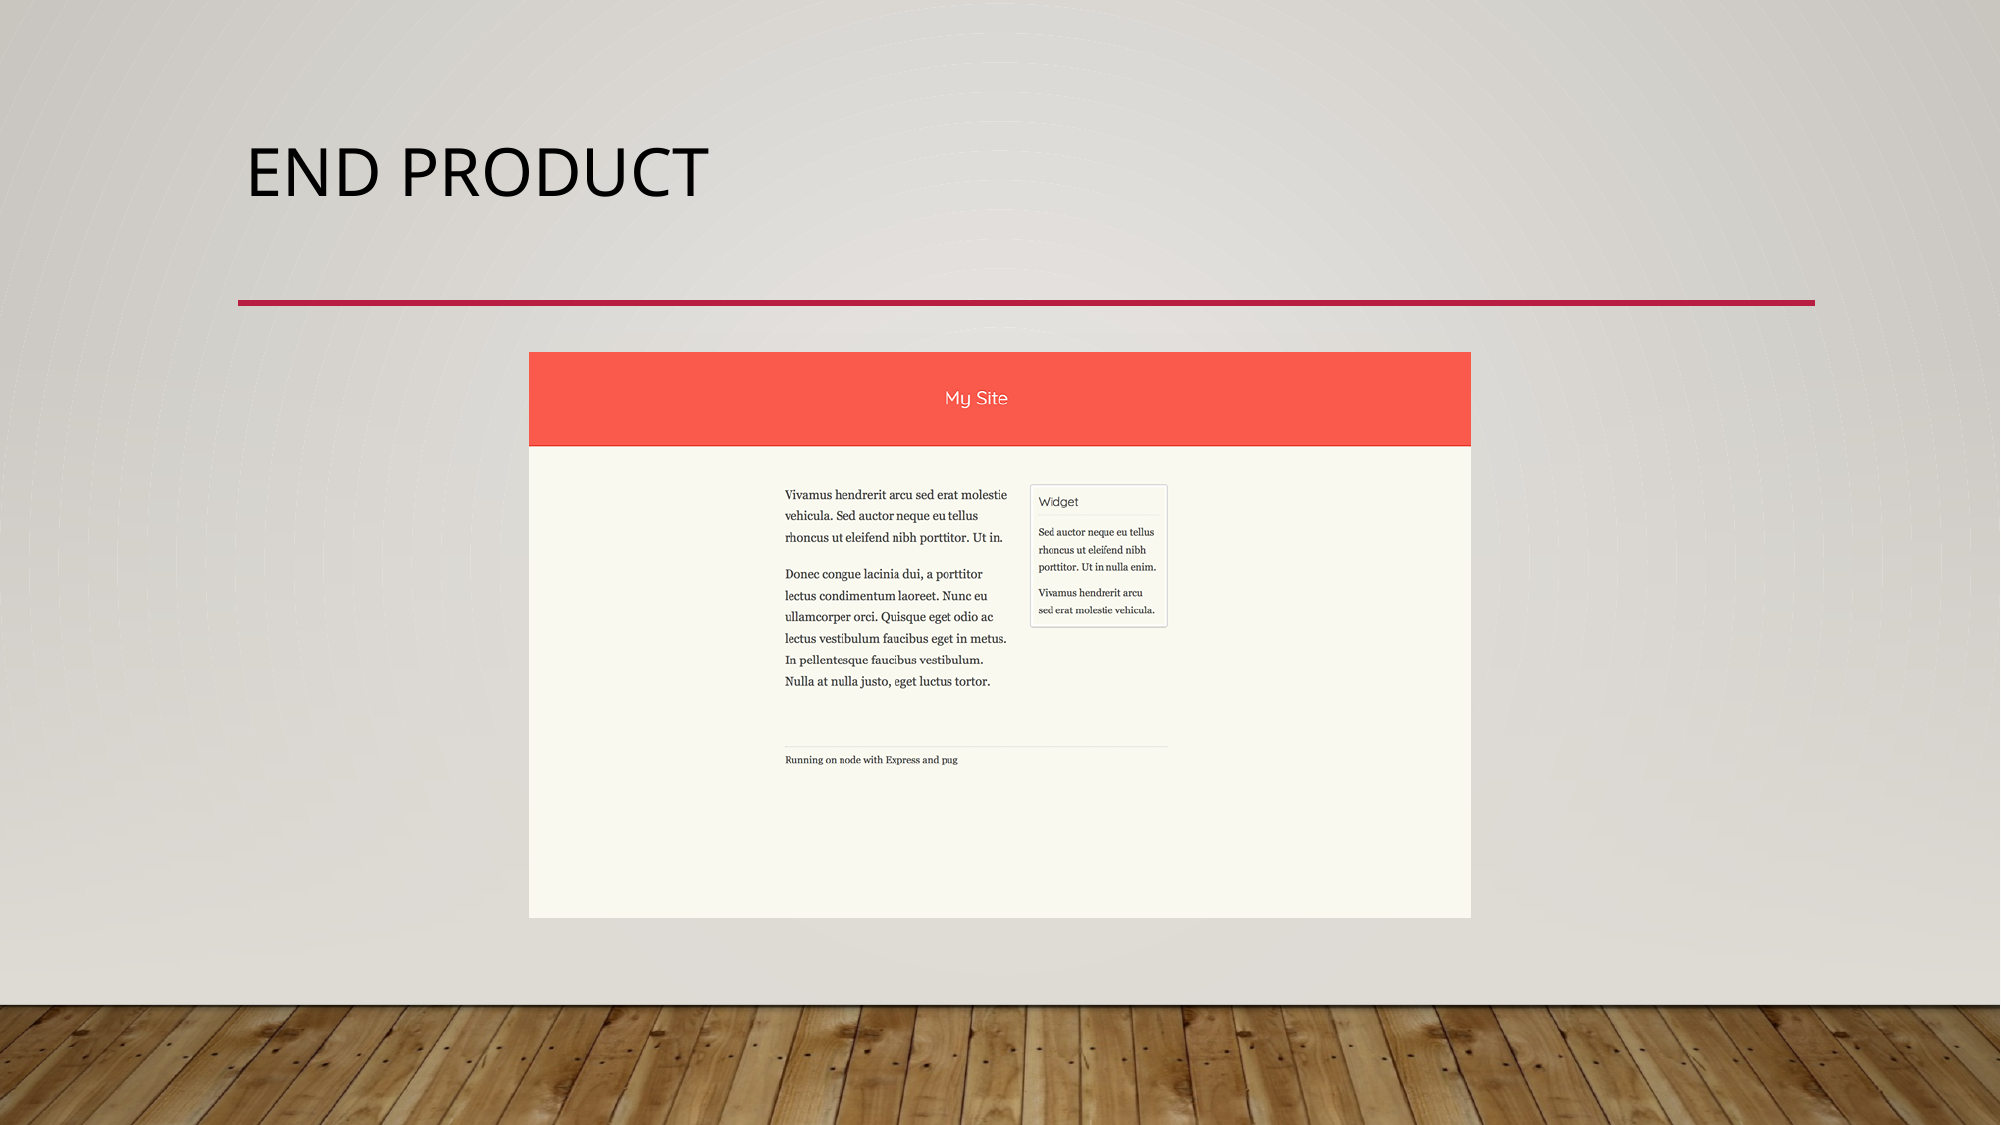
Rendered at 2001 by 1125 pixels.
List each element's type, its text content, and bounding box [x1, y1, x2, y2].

title End Product [237, 131, 1814, 305]
picture [528, 351, 1471, 919]
picture [0, 1005, 2000, 1125]
